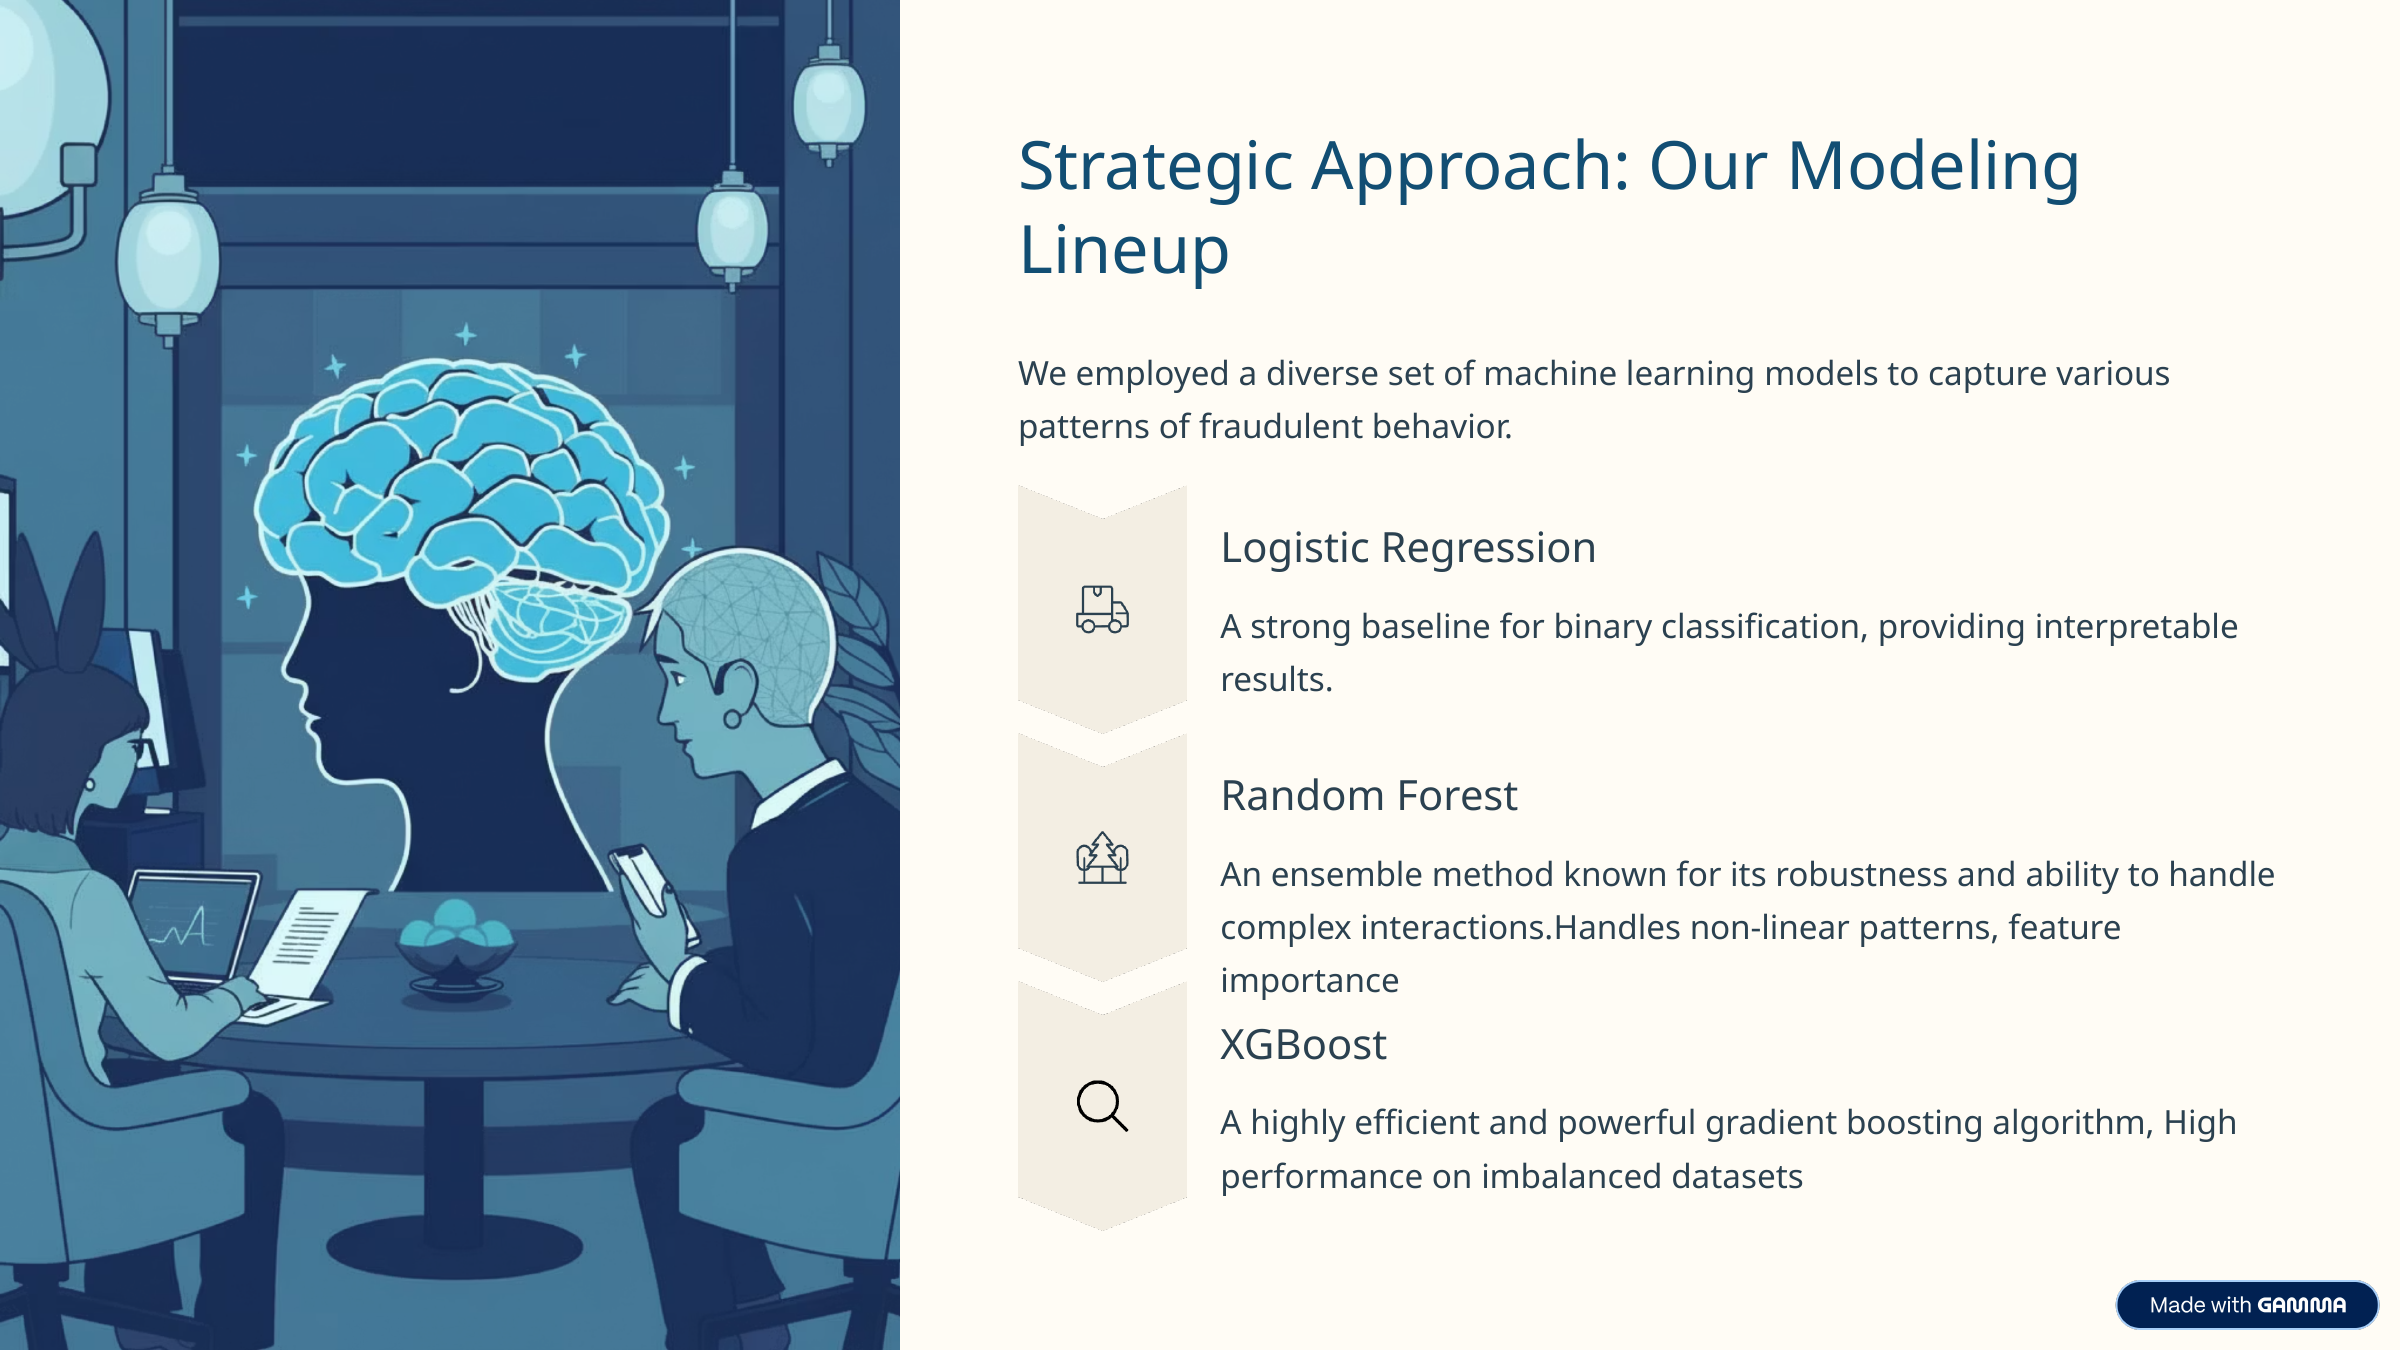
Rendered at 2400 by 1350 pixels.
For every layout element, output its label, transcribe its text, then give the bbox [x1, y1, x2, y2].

picture [2106, 1271, 2389, 1339]
text_box XGBoost [1220, 1015, 1643, 1069]
text_box An ensemble method known for its robustness and ability to handle complex interactions.Handles non-linear patterns, feature importance [1220, 840, 2282, 948]
text_box Strategic Approach: Our Modeling Lineup [1018, 119, 2282, 289]
text_box Random Forest [1220, 767, 1643, 820]
text_box We employed a diverse set of machine learning models to capture various patterns of fraudulent behavior. [1018, 339, 2282, 447]
picture [1018, 484, 1187, 1231]
picture [0, 0, 900, 1350]
text_box A strong baseline for binary classification, providing interpretable results. [1220, 591, 2282, 700]
text_box Logistic Regression [1220, 518, 1643, 572]
text_box A highly efficient and powerful gradient boosting algorithm, High performance on imbalanced datasets [1220, 1088, 2282, 1197]
